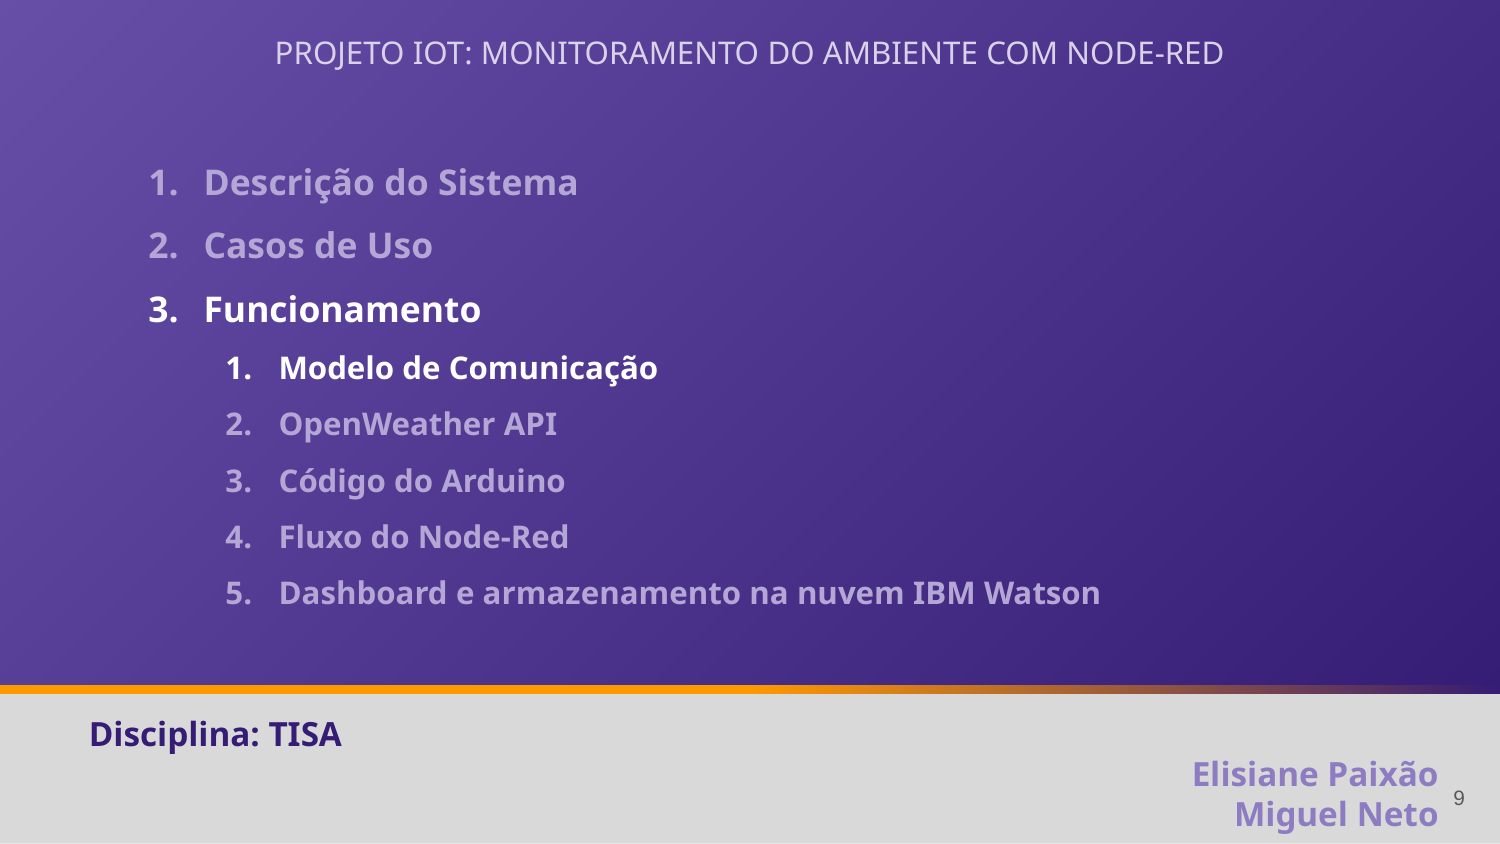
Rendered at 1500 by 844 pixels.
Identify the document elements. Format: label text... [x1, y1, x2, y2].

text_box [0, 0, 1500, 685]
text_box Disciplina: TISA Elisiane Paixão Miguel Neto [65, 698, 1454, 817]
slide_number ‹#› [1389, 764, 1480, 830]
title PROJETO IOT: MONITORAMENTO DO AMBIENTE COM NODE-RED [222, 8, 1278, 86]
text_box [0, 685, 1500, 694]
text_box Descrição do Sistema Casos de Uso Funcionamento Modelo de Comunicação OpenWeather API Código do Arduino Fluxo do Node-Red Dashboard e armazenamento na nuvem IBM Watson [113, 123, 1303, 686]
text_box [0, 694, 1500, 844]
